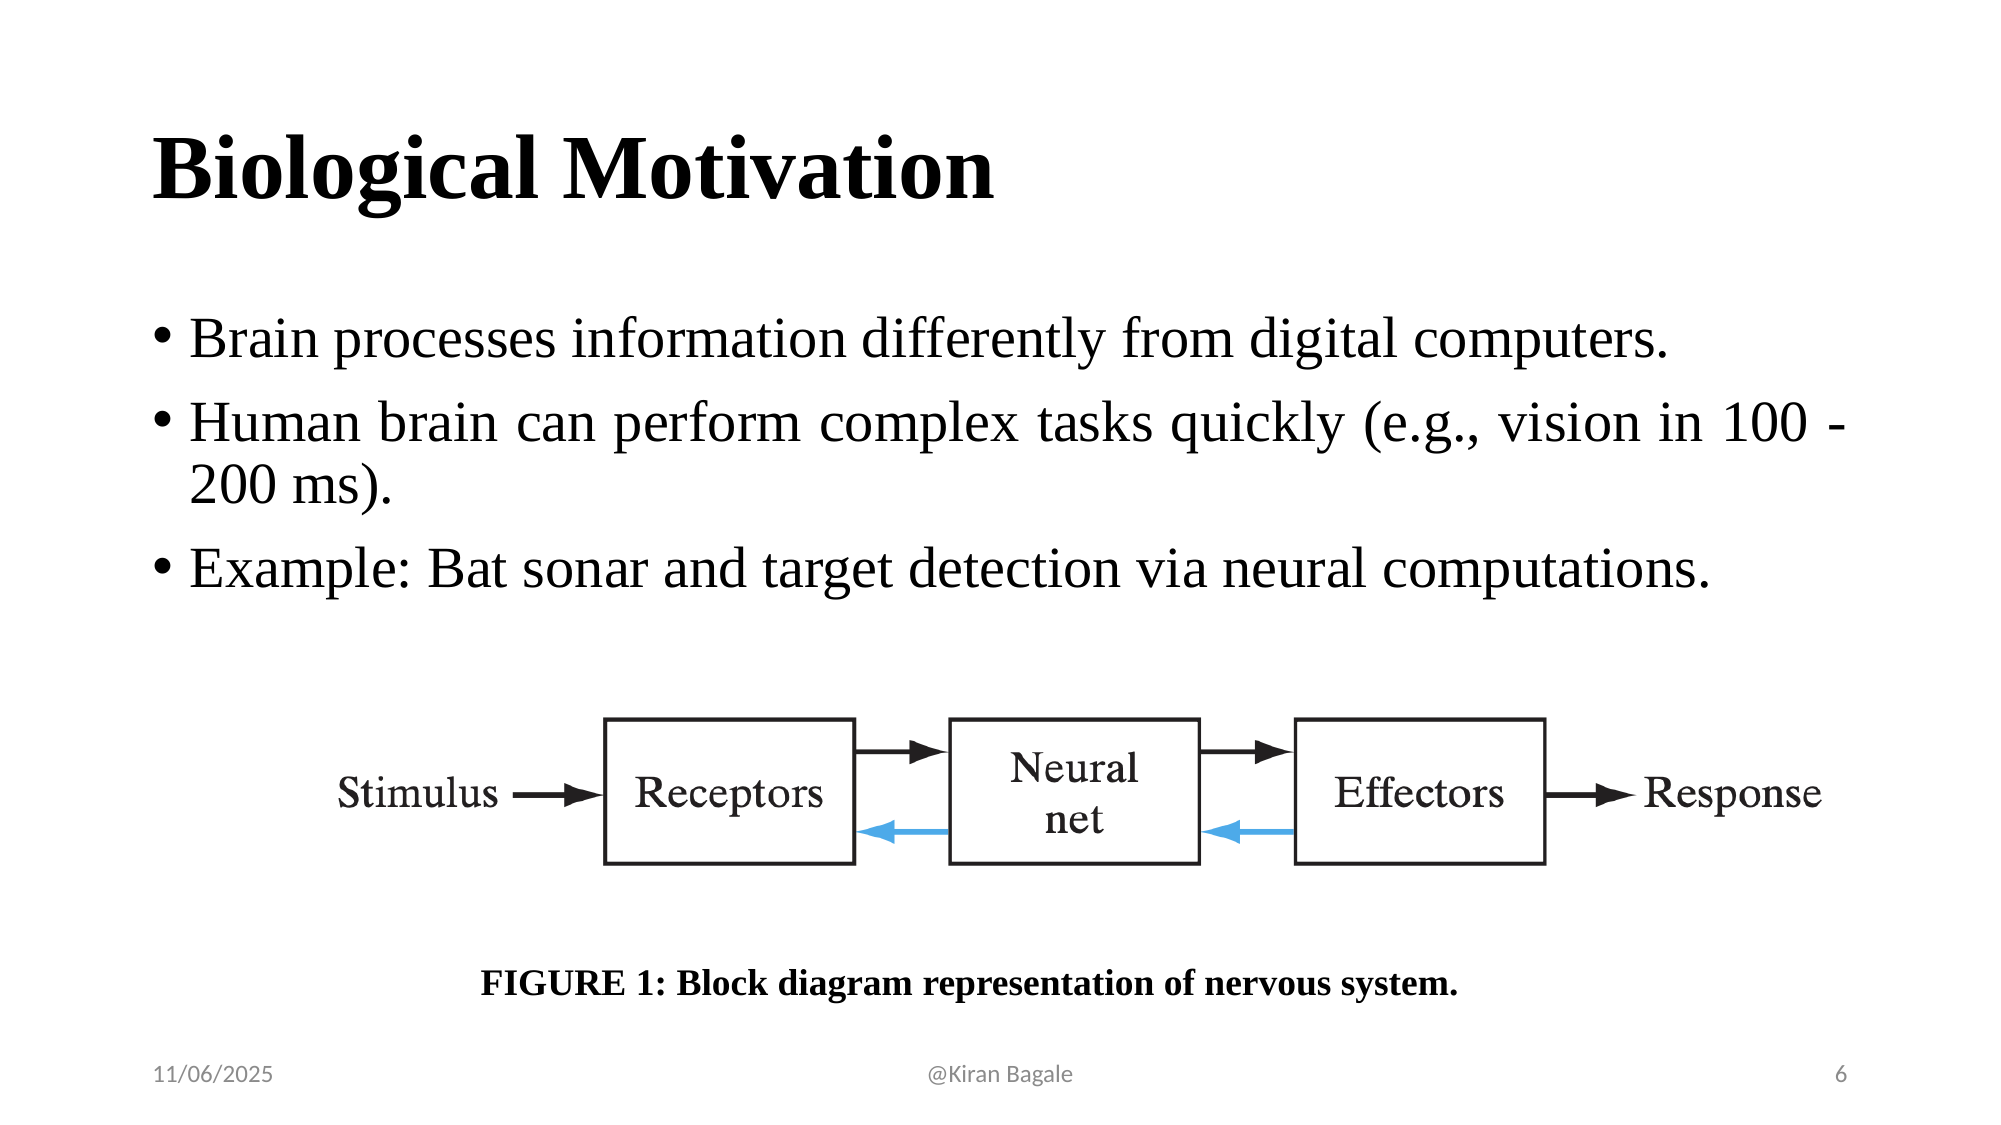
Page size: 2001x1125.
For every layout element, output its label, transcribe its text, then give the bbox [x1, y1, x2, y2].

slide_number 6 [1412, 1042, 1863, 1103]
list Brain processes information differently from digital computers. Human brain can perform complex tasks quickly (e.g., vision in 100 -200 ms). Example: Bat sonar and target detection via neural computations. [137, 299, 1863, 1014]
text_box FIGURE 1: Block diagram representation of nervous system. [430, 950, 1519, 1011]
title Biological Motivation [137, 59, 1863, 278]
picture [263, 668, 1877, 886]
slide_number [137, 1042, 588, 1103]
footer @Kiran Bagale [662, 1042, 1338, 1103]
